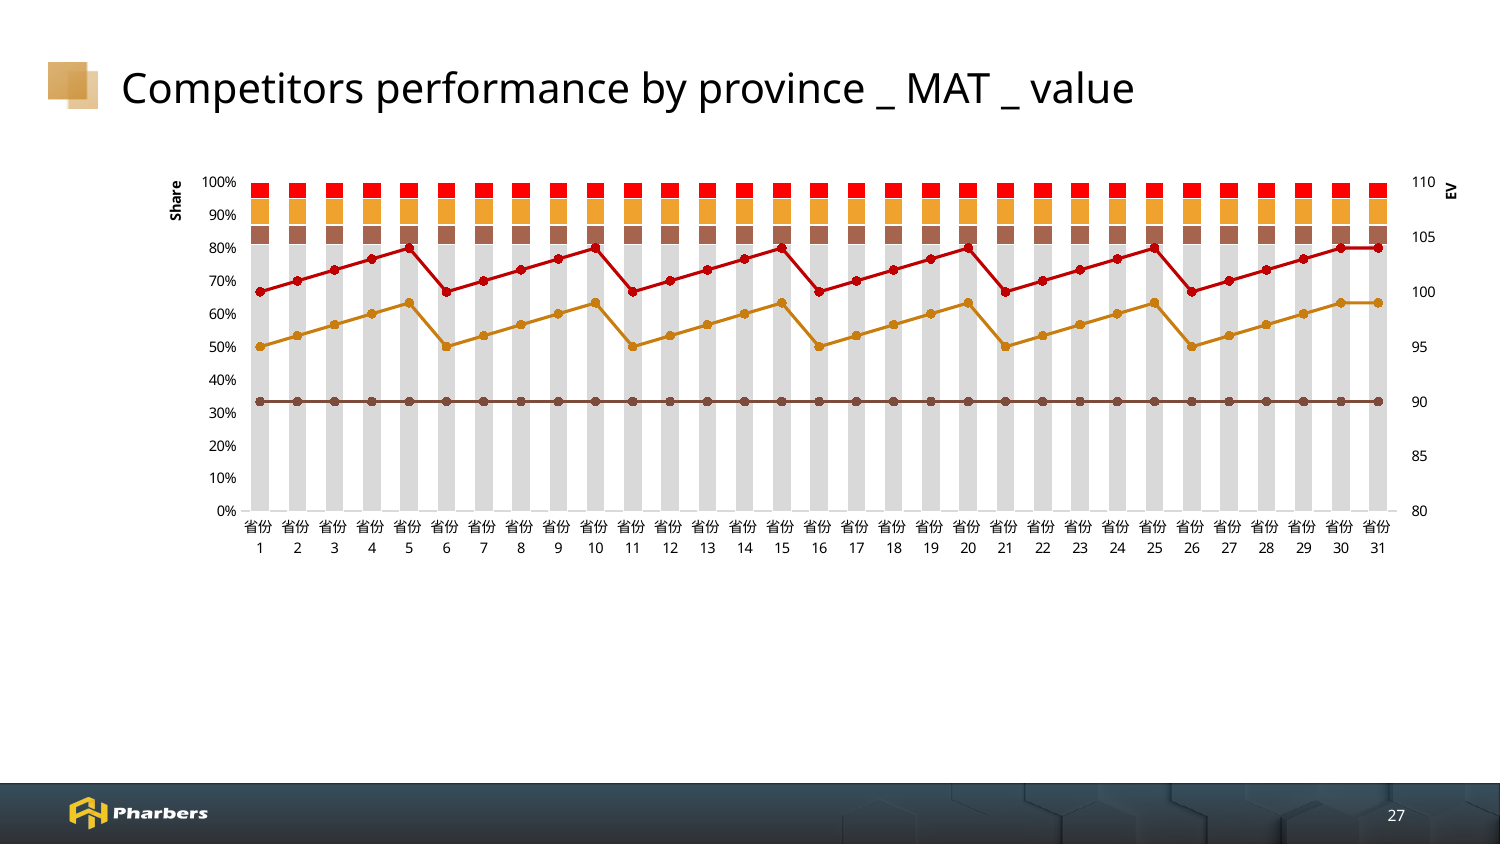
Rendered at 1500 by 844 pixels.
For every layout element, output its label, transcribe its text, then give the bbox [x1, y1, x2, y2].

title Competitors performance by province _ MAT _ value [106, 21, 1419, 120]
slide_number 27 [1387, 806, 1450, 826]
chart [24, 159, 1476, 735]
picture [0, 783, 1500, 844]
